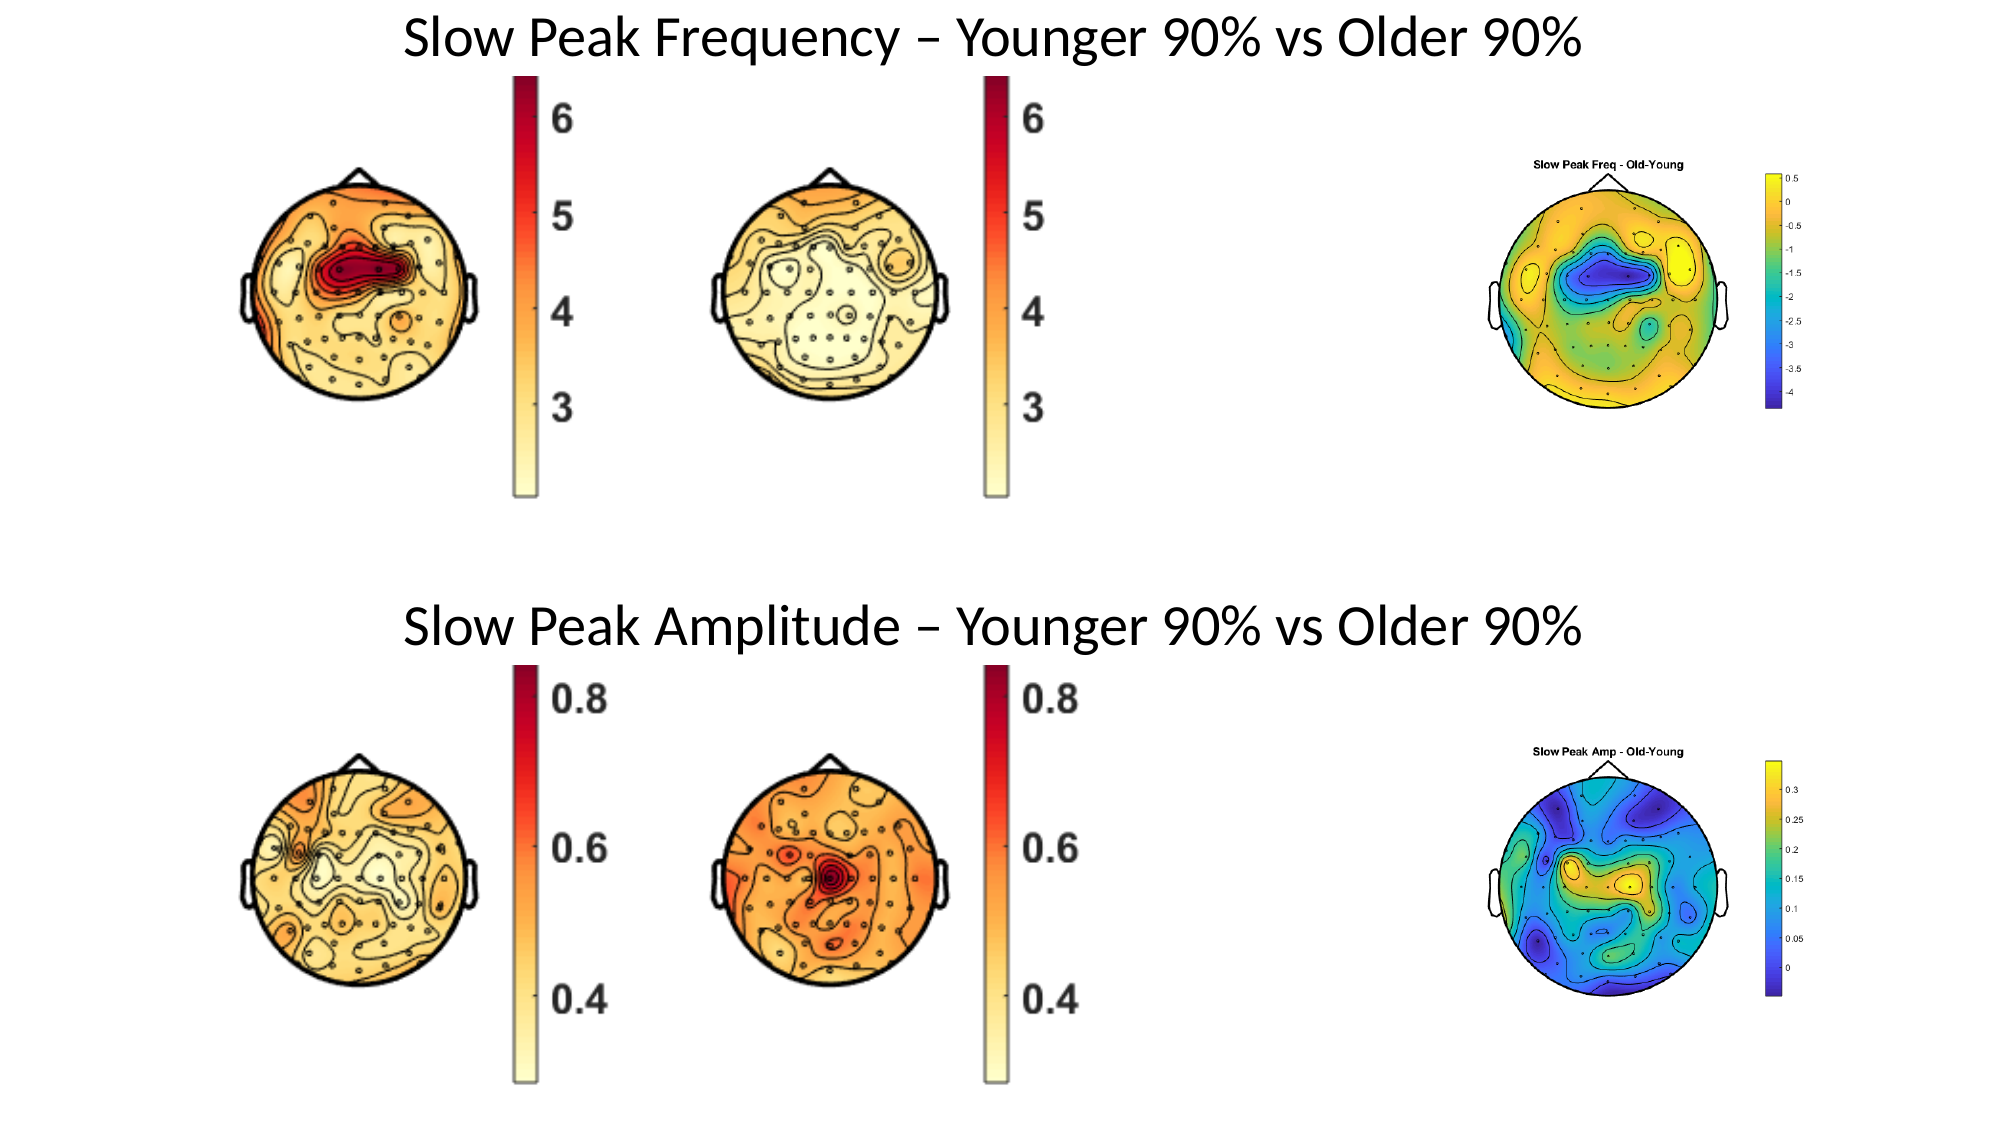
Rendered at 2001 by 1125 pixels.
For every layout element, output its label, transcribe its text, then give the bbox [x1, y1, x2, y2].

picture [1434, 723, 1813, 1045]
text_box Slow Peak Frequency – Younger 90% vs Older 90% [388, 0, 1599, 76]
picture [1434, 136, 1813, 458]
picture [103, 665, 1175, 1104]
text_box Slow Peak Amplitude – Younger 90% vs Older 90% [388, 579, 1599, 665]
picture [103, 76, 1175, 520]
